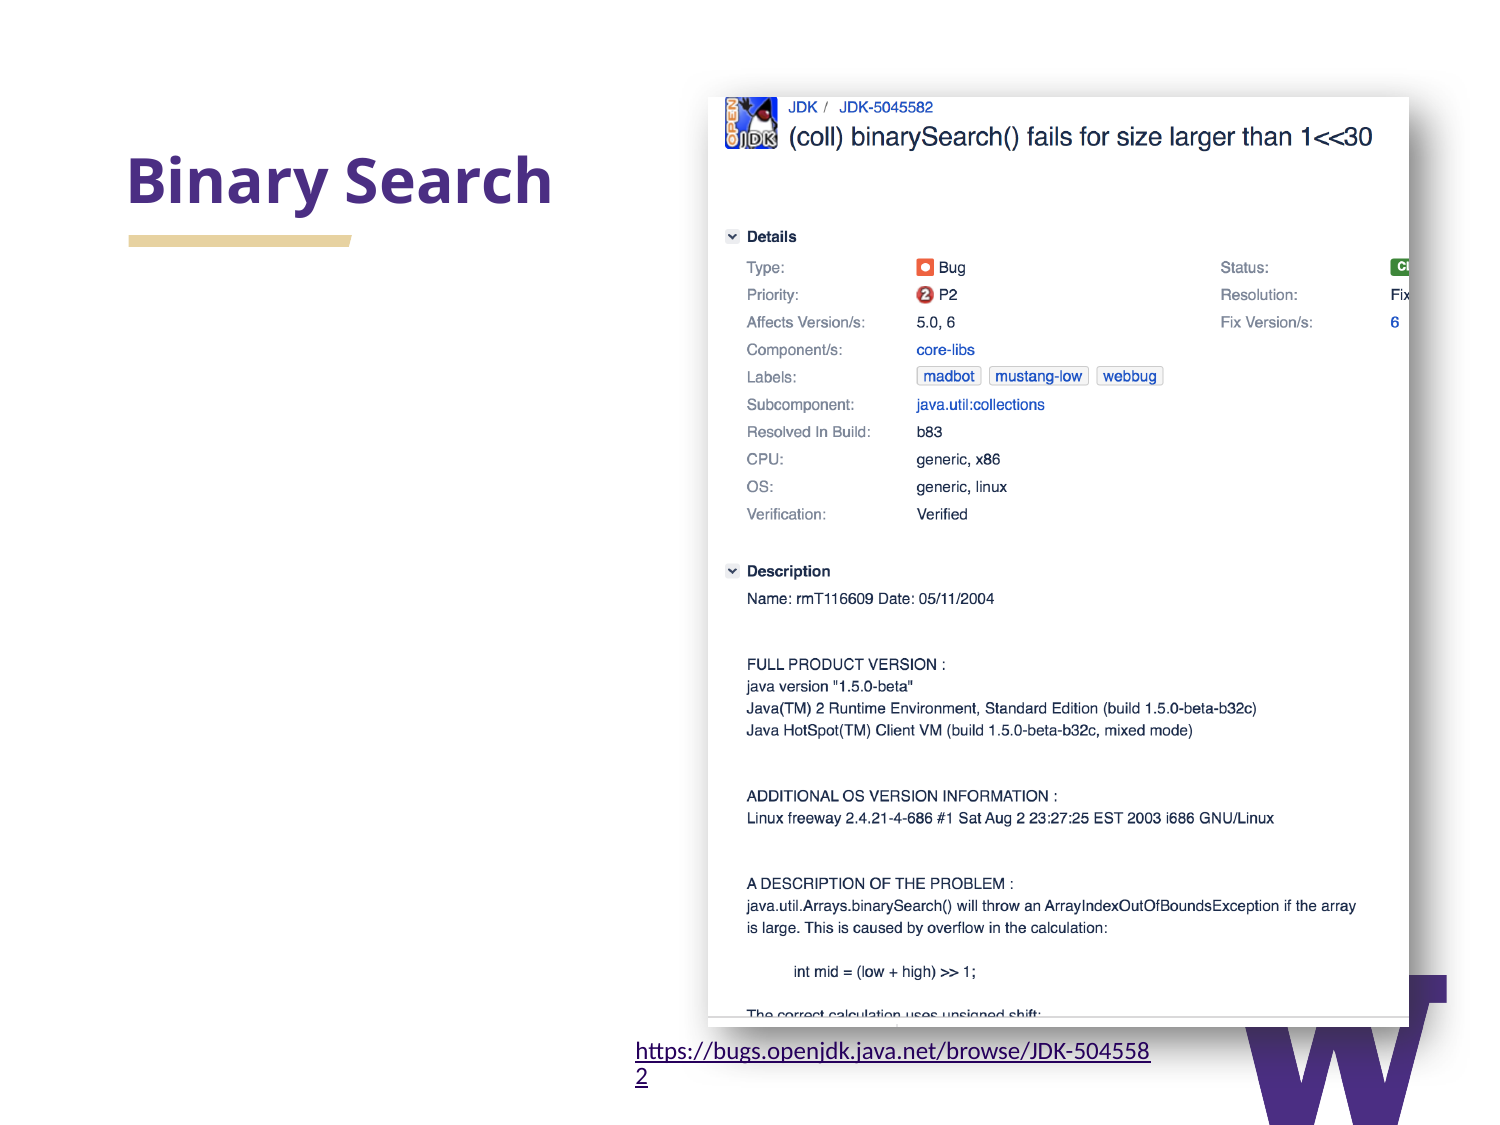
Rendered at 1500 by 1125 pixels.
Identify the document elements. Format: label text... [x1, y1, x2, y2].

text_box https://bugs.openjdk.java.net/browse/JDK-5045582 [620, 1027, 1178, 1072]
title Binary Search [110, 60, 1453, 224]
picture [1221, 975, 1447, 1125]
picture [128, 235, 352, 247]
picture [708, 97, 1410, 1028]
